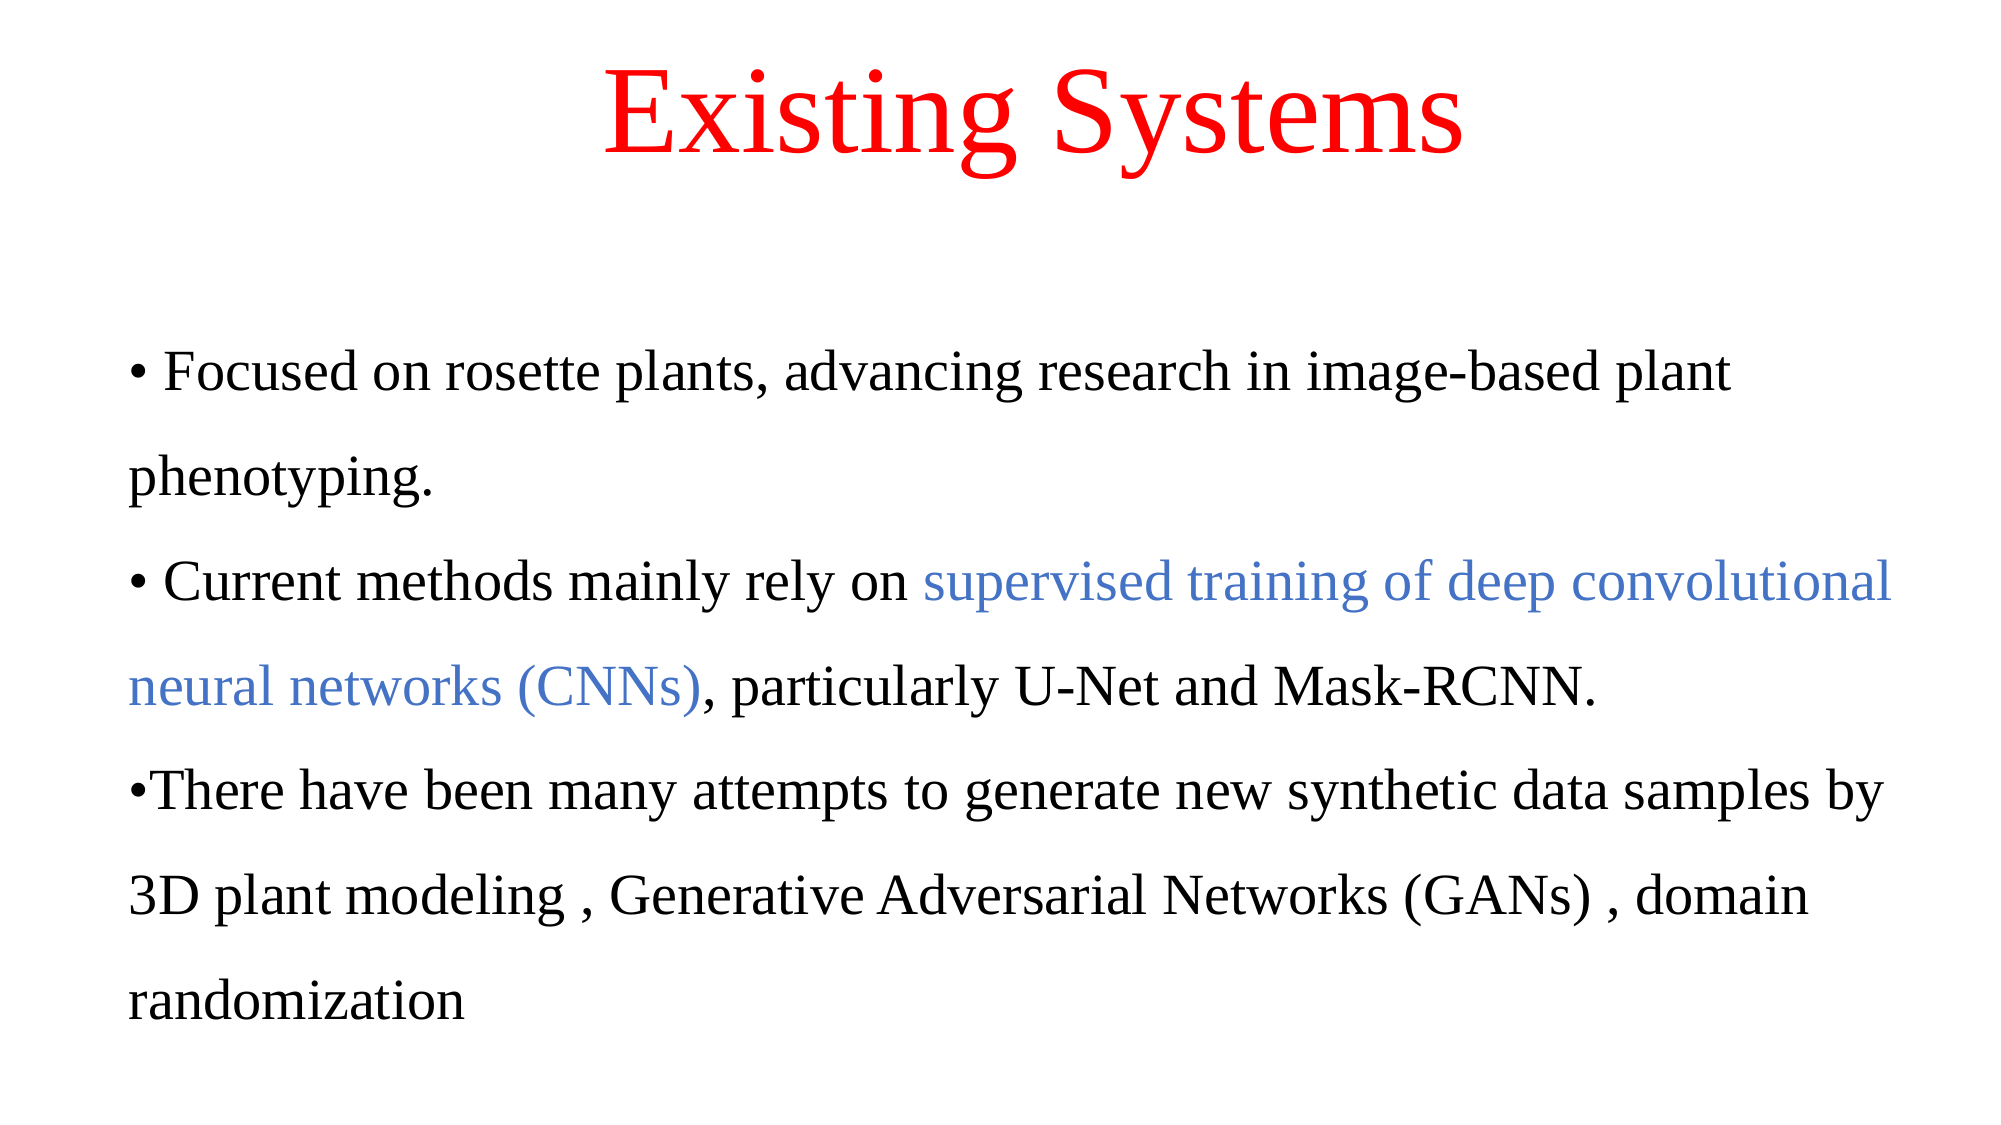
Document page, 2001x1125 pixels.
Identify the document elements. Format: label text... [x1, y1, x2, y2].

title Existing Systems [67, 18, 1863, 206]
list • Focused on rosette plants, advancing research in image-based plant phenotyping. • Current methods mainly rely on supervised training of deep convolutional neural networks (CNNs), particularly U-Net and Mask-RCNN. •There have been many attempts to generate new synthetic data samples by 3D plant modeling , Generative Adversarial Networks (GANs) , domain randomization [113, 290, 1933, 1125]
